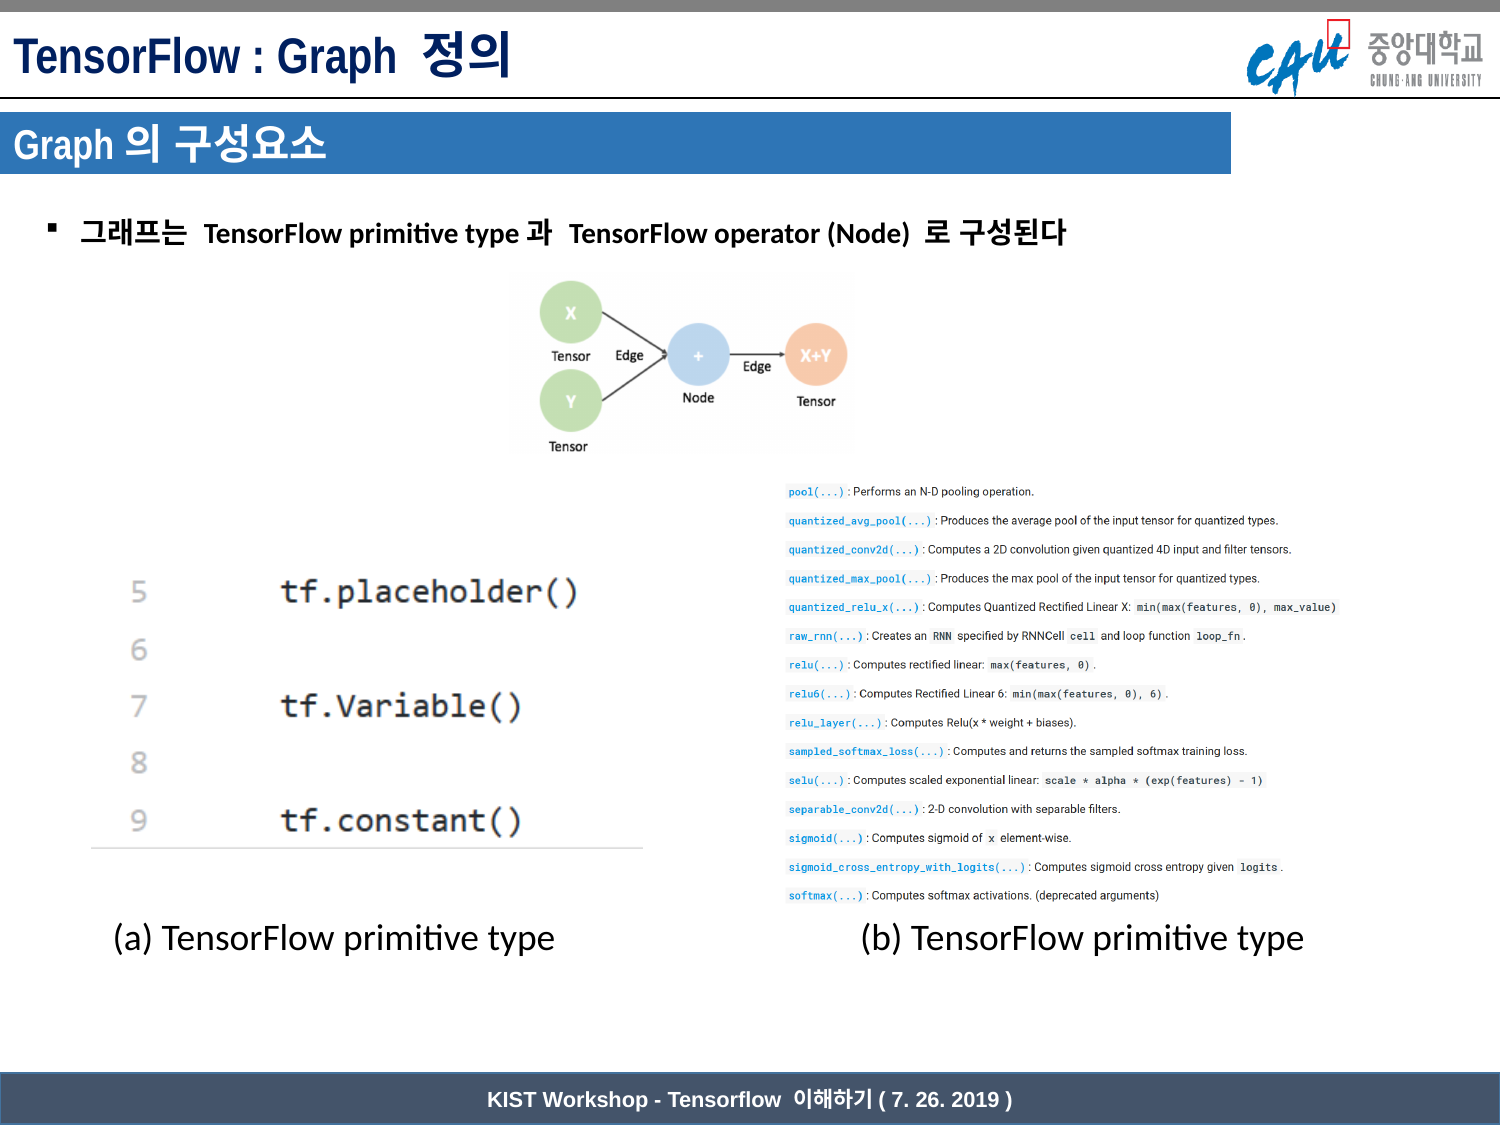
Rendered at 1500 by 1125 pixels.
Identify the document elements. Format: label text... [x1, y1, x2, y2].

text_box Graph의 구성요소 [0, 112, 1231, 174]
picture [509, 272, 855, 454]
text_box (a) TensorFlow primitive type [47, 905, 622, 966]
text_box TensorFlow : Graph 정의 [0, 4, 1173, 103]
picture [91, 562, 643, 849]
picture [774, 473, 1391, 912]
text_box 그래프는 TensorFlow primitive type과 TensorFlow operator (Node) 로 구성된다 [30, 189, 1366, 257]
picture [1227, 5, 1500, 110]
text_box (b) TensorFlow primitive type [749, 905, 1416, 966]
